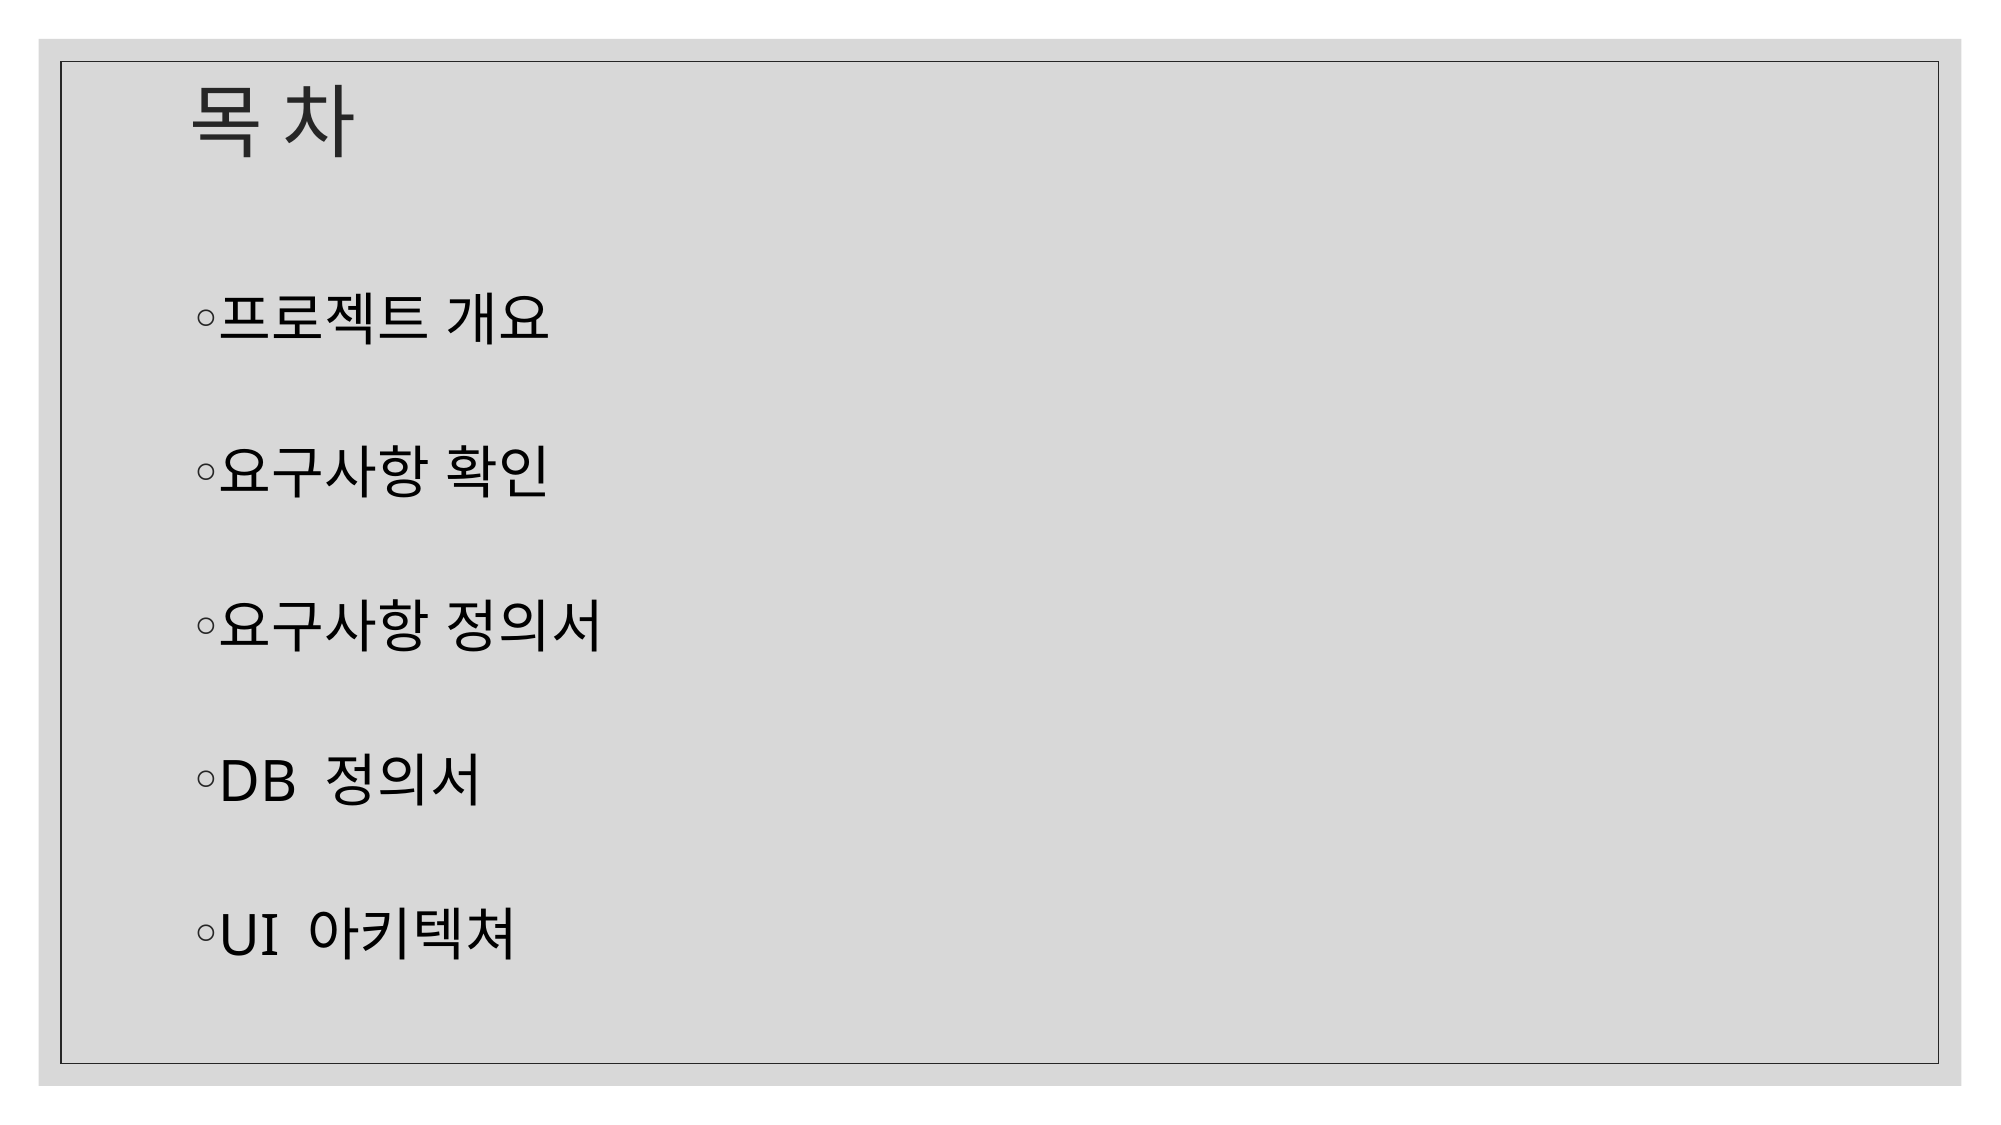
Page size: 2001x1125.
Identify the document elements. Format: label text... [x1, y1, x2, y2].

title 목 차 [174, 75, 1825, 177]
list 프로젝트 개요 요구사항 확인 요구사항 정의서 DB 정의서 UI 아키텍쳐 [174, 206, 1825, 977]
